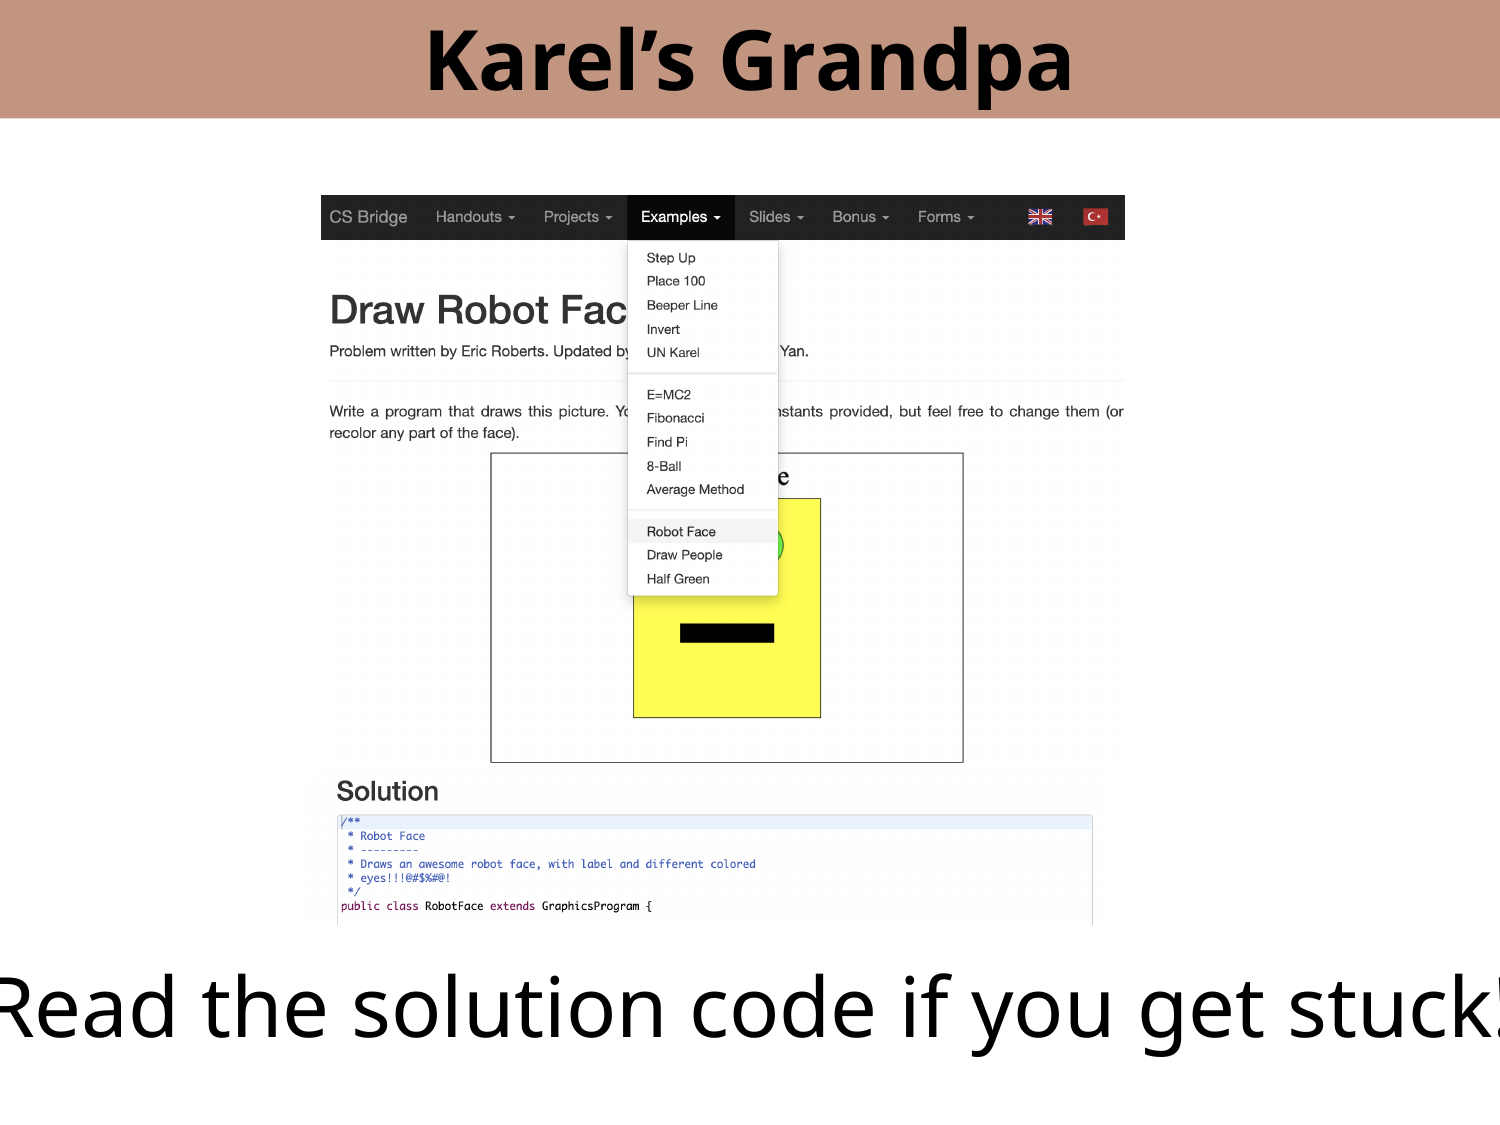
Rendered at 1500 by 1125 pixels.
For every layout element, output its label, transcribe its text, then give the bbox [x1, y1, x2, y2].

text_box Karel’s Grandpa [0, 0, 1500, 121]
text_box Read the solution code if you get stuck! [0, 946, 1500, 1062]
picture [304, 195, 1126, 926]
